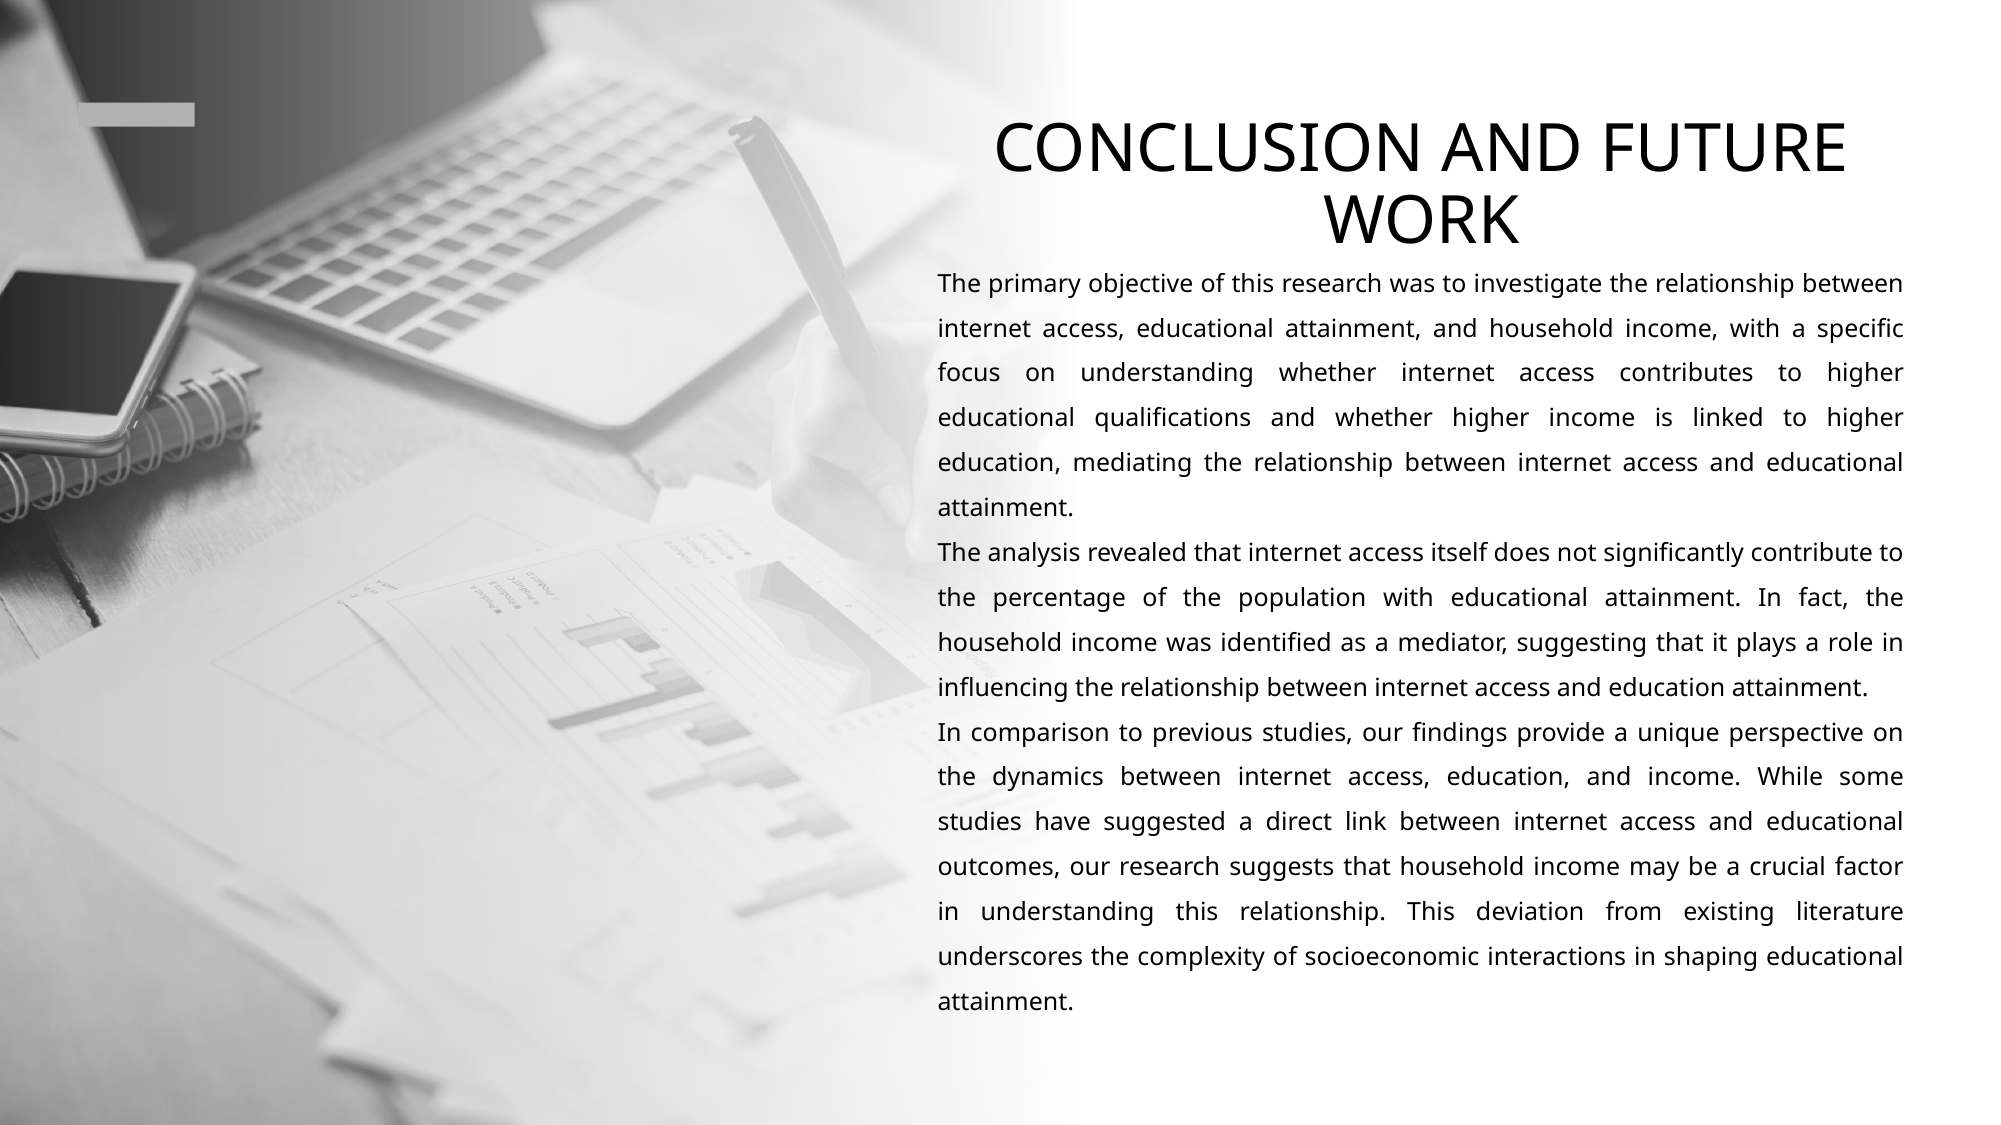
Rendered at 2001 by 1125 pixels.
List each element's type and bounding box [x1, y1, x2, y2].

text_box [0, 0, 2000, 1125]
